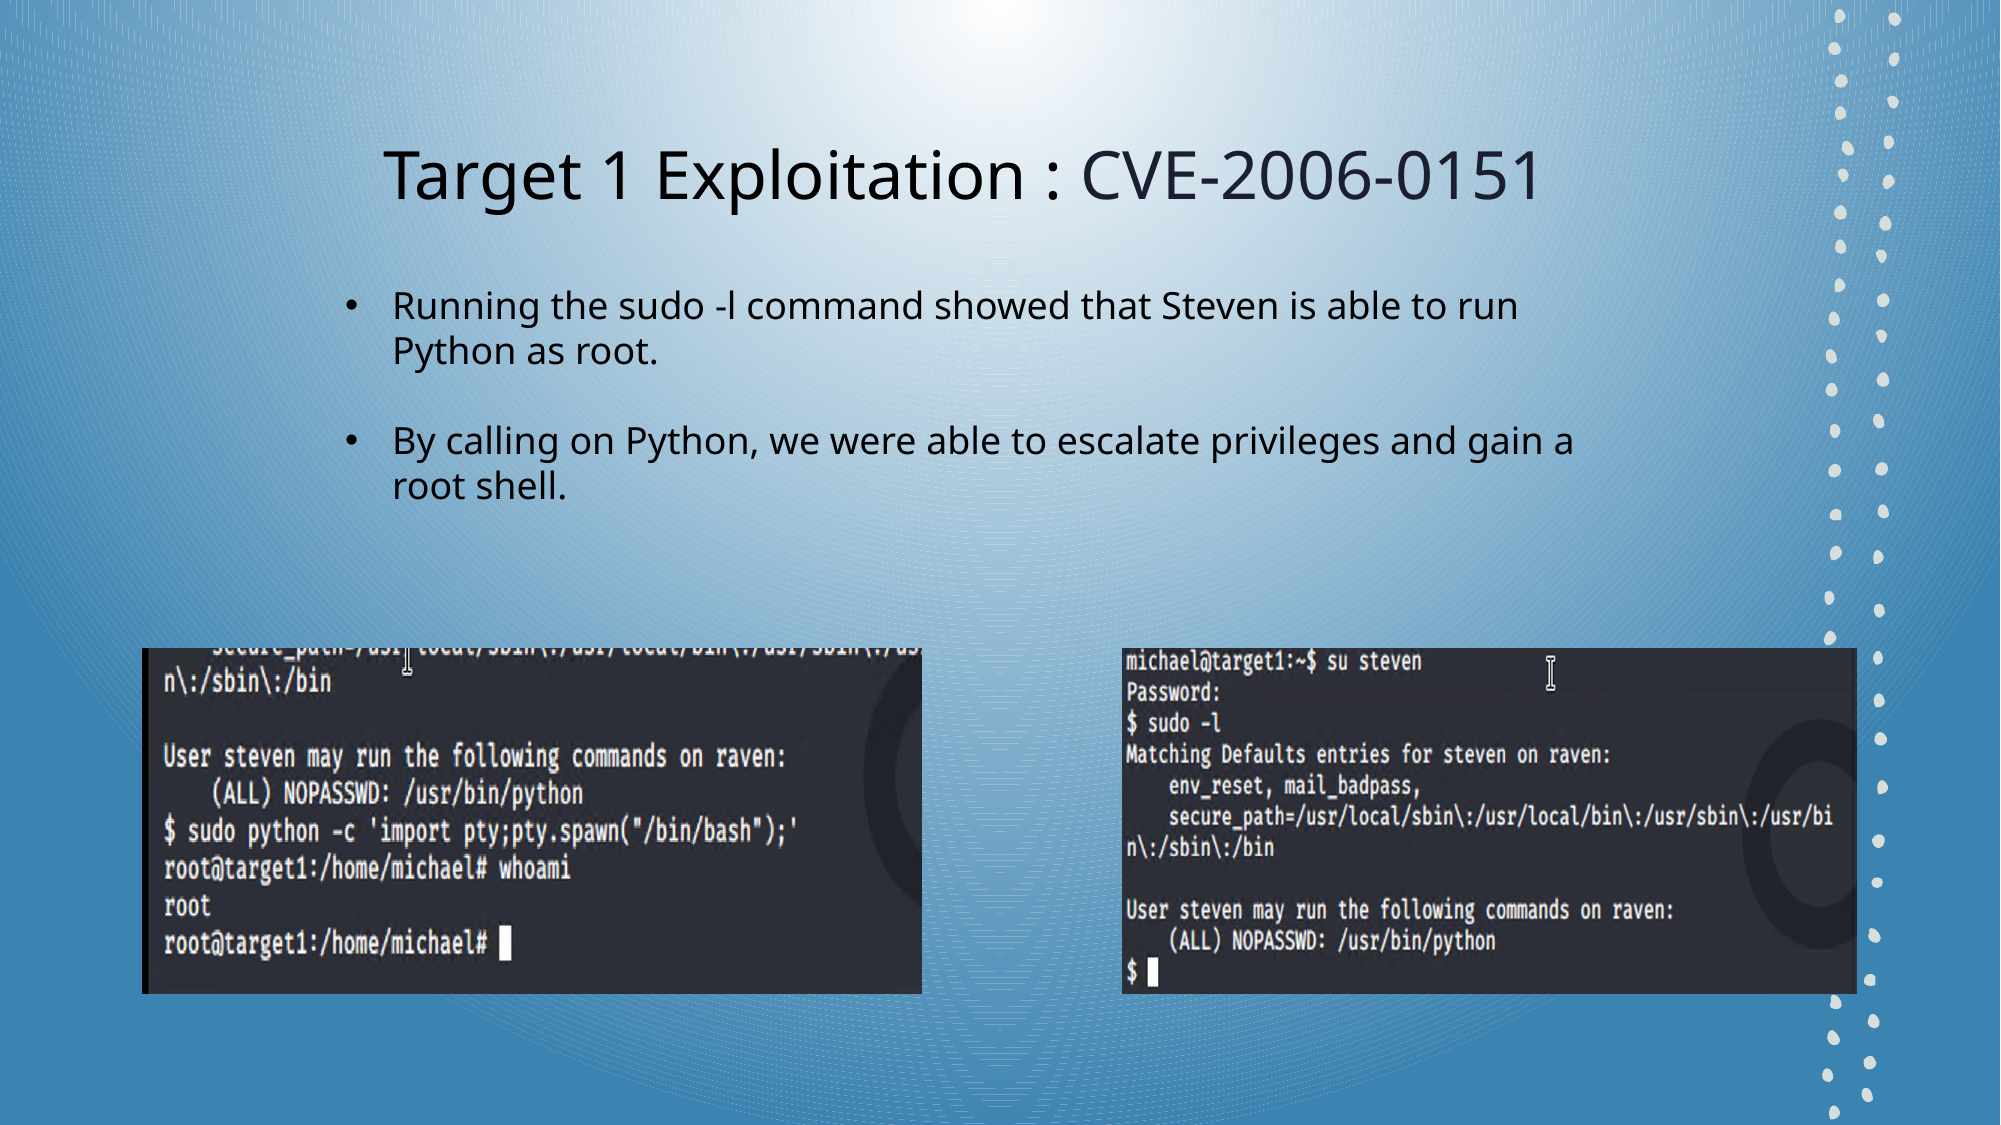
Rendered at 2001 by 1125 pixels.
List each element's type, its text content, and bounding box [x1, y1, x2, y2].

title Target 1 Exploitation : CVE-2006-0151 [175, 82, 1756, 263]
picture [1122, 648, 1857, 994]
picture [142, 648, 922, 994]
text_box Running the sudo -l command showed that Steven is able to run Python as root. By calling on Python, we were able to escalate privileges and gain a root shell. [330, 274, 1606, 560]
